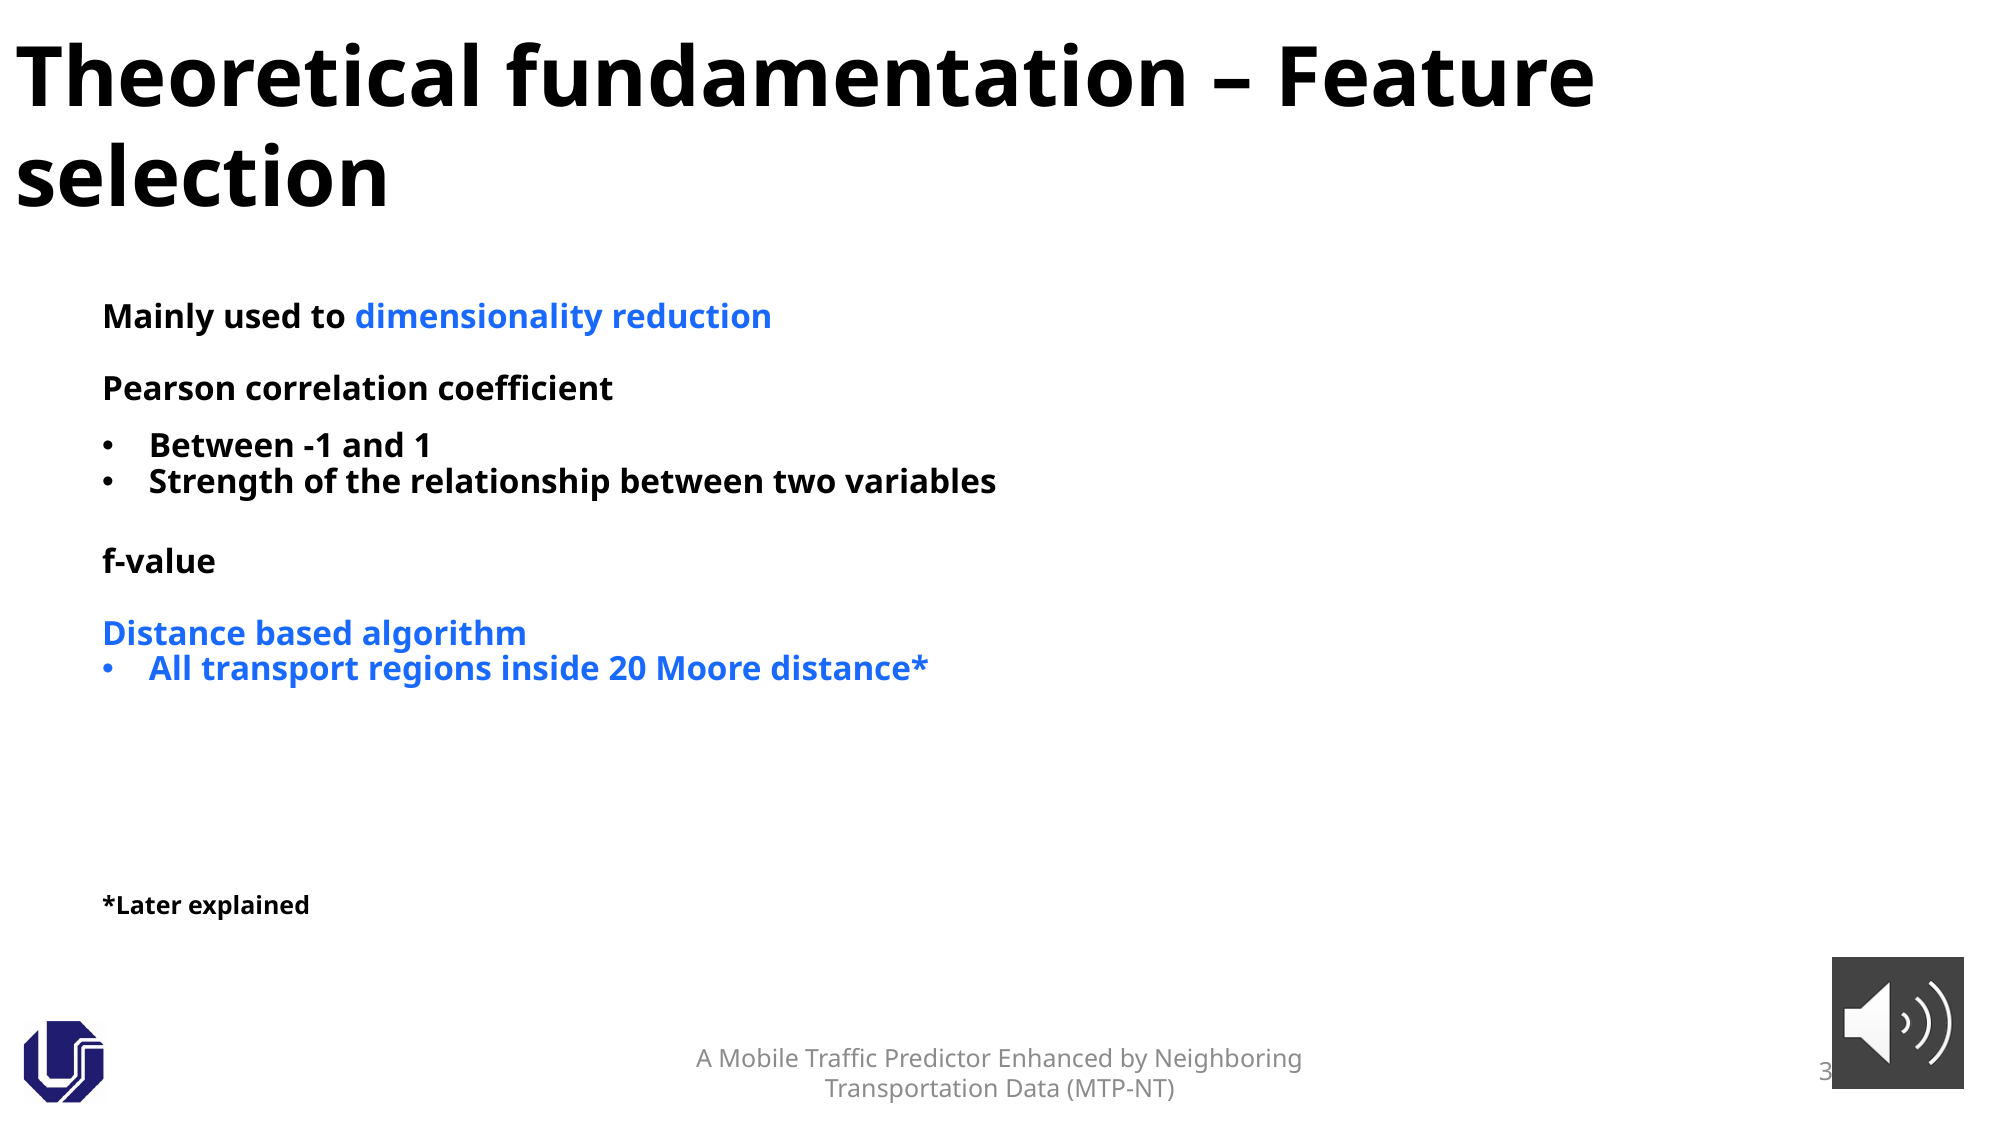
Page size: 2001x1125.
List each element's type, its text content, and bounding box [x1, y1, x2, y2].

slide_number 39 [1412, 1042, 1863, 1103]
text_box Theoretical fundamentation – Feature selection [0, 17, 1978, 230]
picture [23, 1021, 106, 1103]
picture [1831, 956, 1965, 1090]
title Mainly used to dimensionality reduction Pearson correlation coefficient [87, 292, 1840, 421]
text_box Between -1 and 1 Strength of the relationship between two variables [87, 421, 1840, 511]
text_box f-value Distance based algorithm All transport regions inside 20 Moore distance* [87, 537, 1840, 830]
text_box *Later explained [87, 885, 1840, 946]
footer A Mobile Traffic Predictor Enhanced by Neighboring Transportation Data (MTP-NT) [662, 1042, 1338, 1103]
